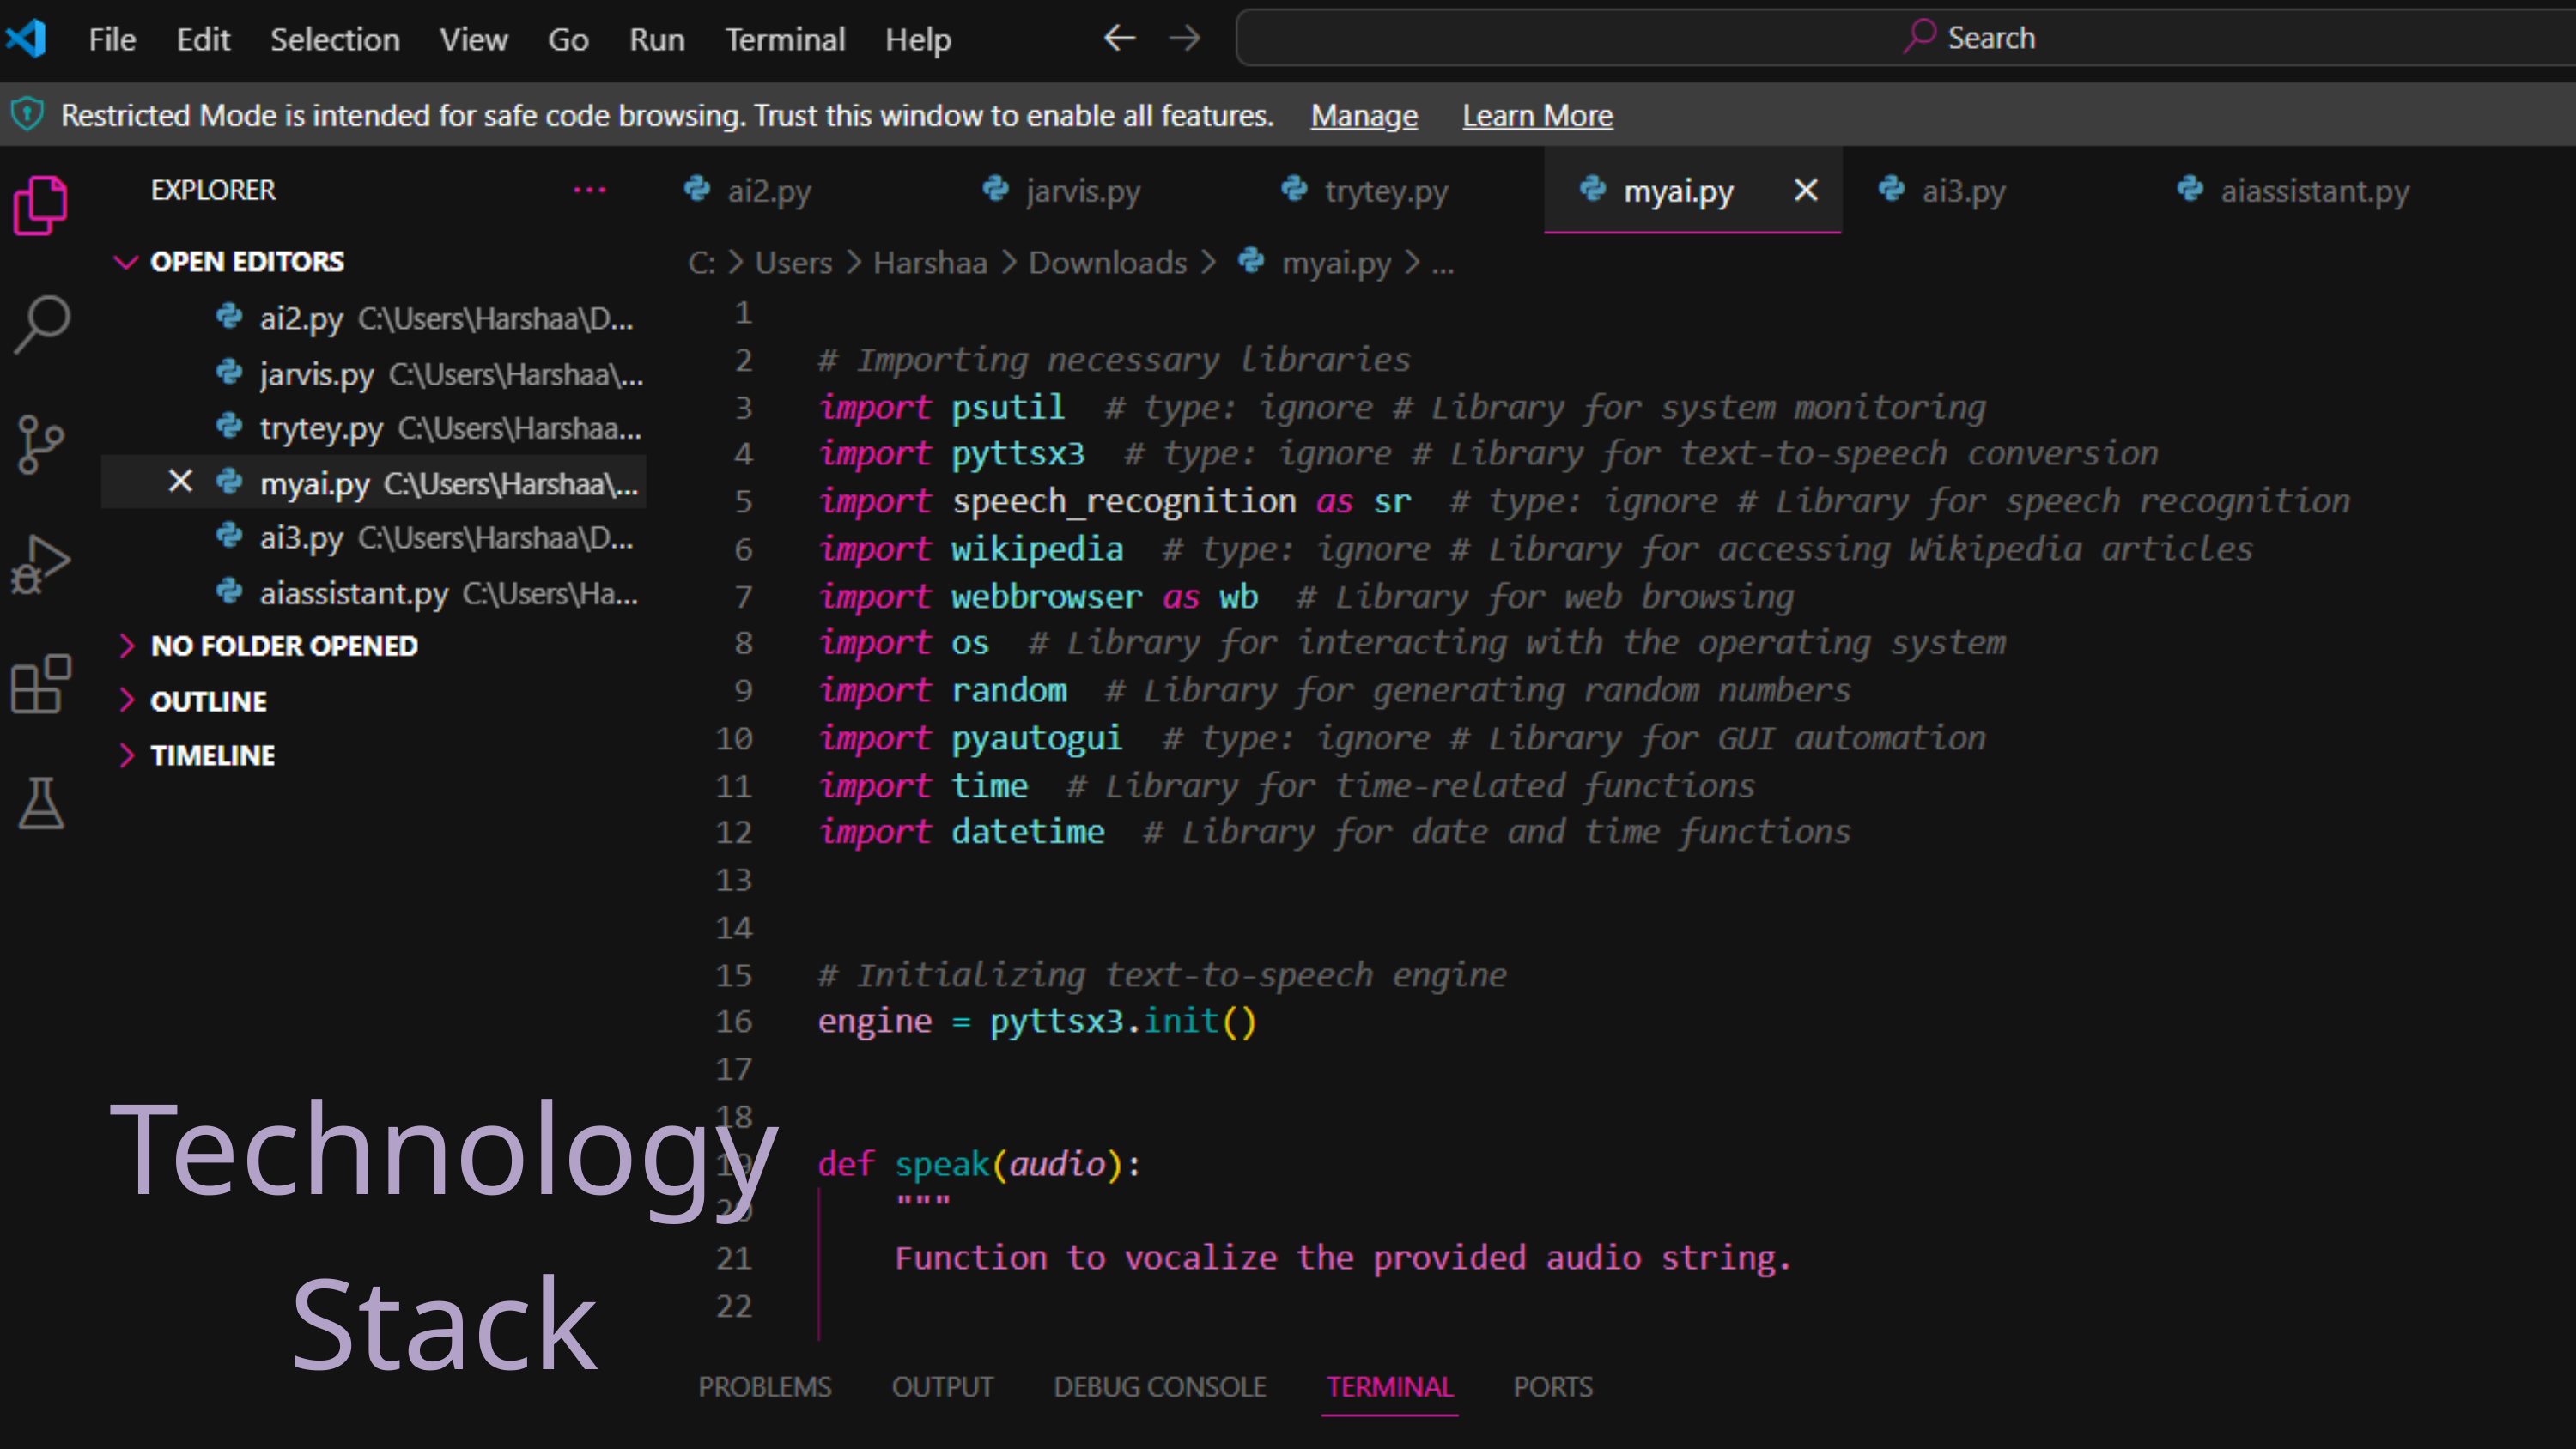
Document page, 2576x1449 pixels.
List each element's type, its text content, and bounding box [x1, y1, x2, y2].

text_box Technology Stack [39, 1044, 849, 1395]
text_box [0, 0, 2576, 1449]
